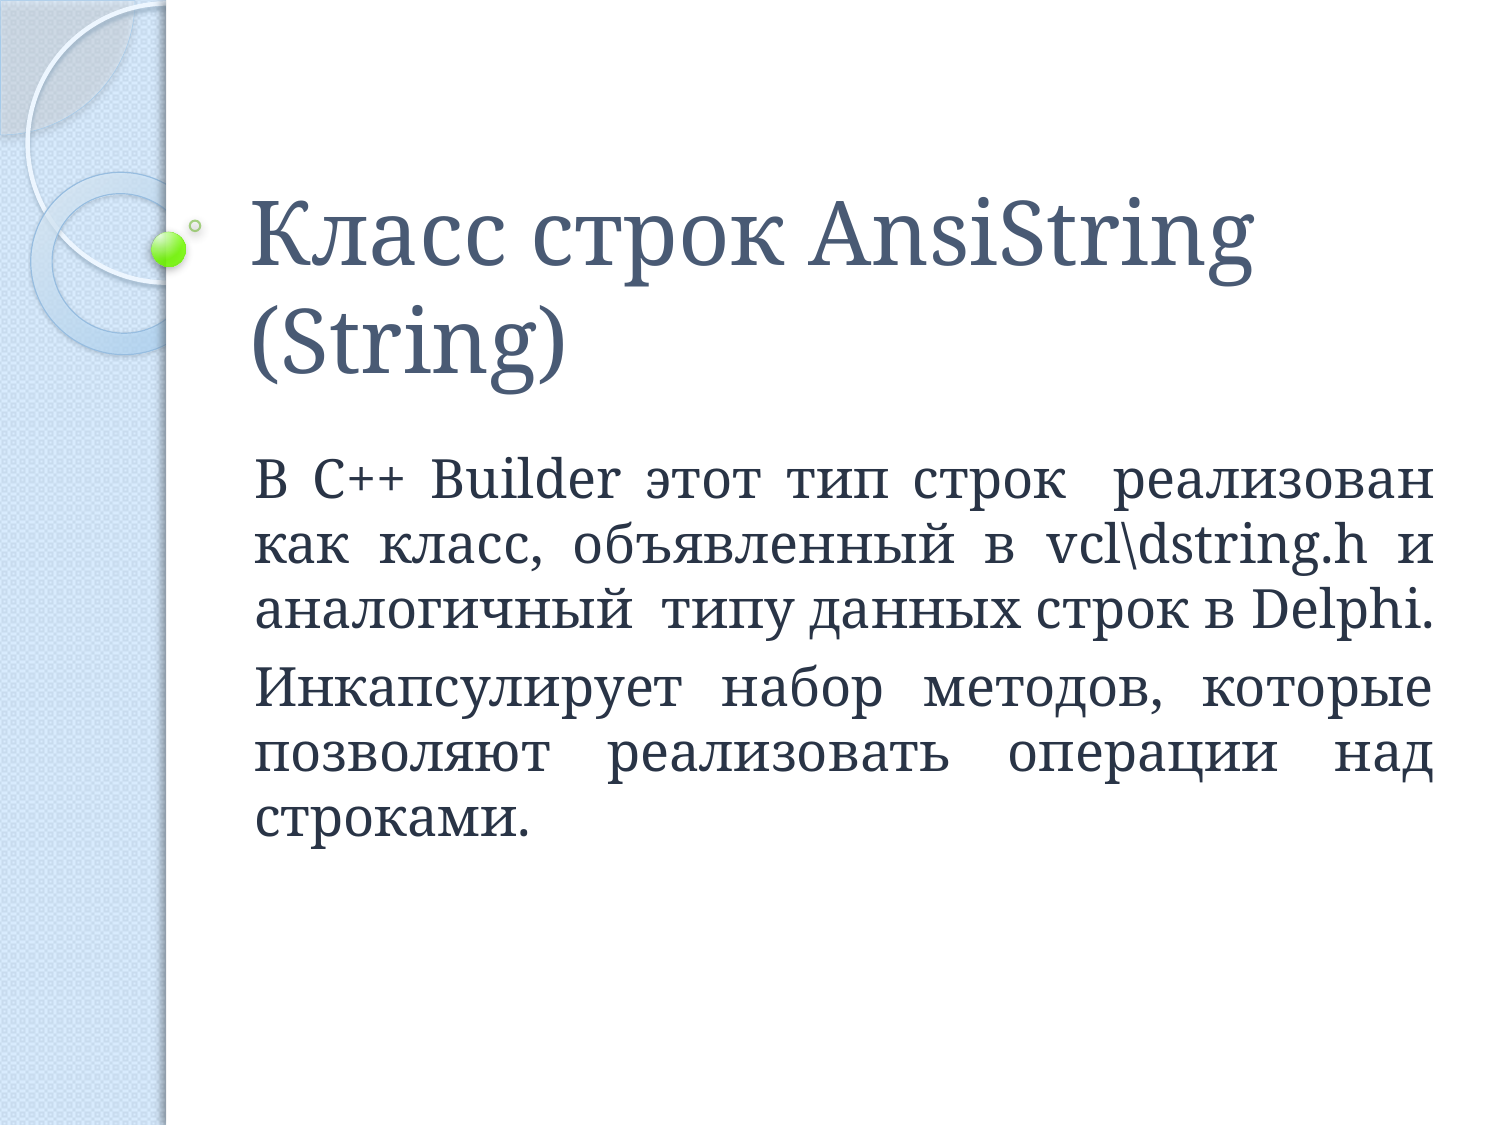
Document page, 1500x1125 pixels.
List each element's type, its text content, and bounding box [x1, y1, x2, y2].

subtitle В С++ Builder этот тип строк реализован как класс, объявленный в vcl\dstring.h и аналогичный типу данных строк в Delphi. Инкапсулирует набор методов, которые позволяют реализовать операции над строками. [234, 444, 1450, 903]
title Класс строк AnsiString (String) [234, 59, 1450, 399]
